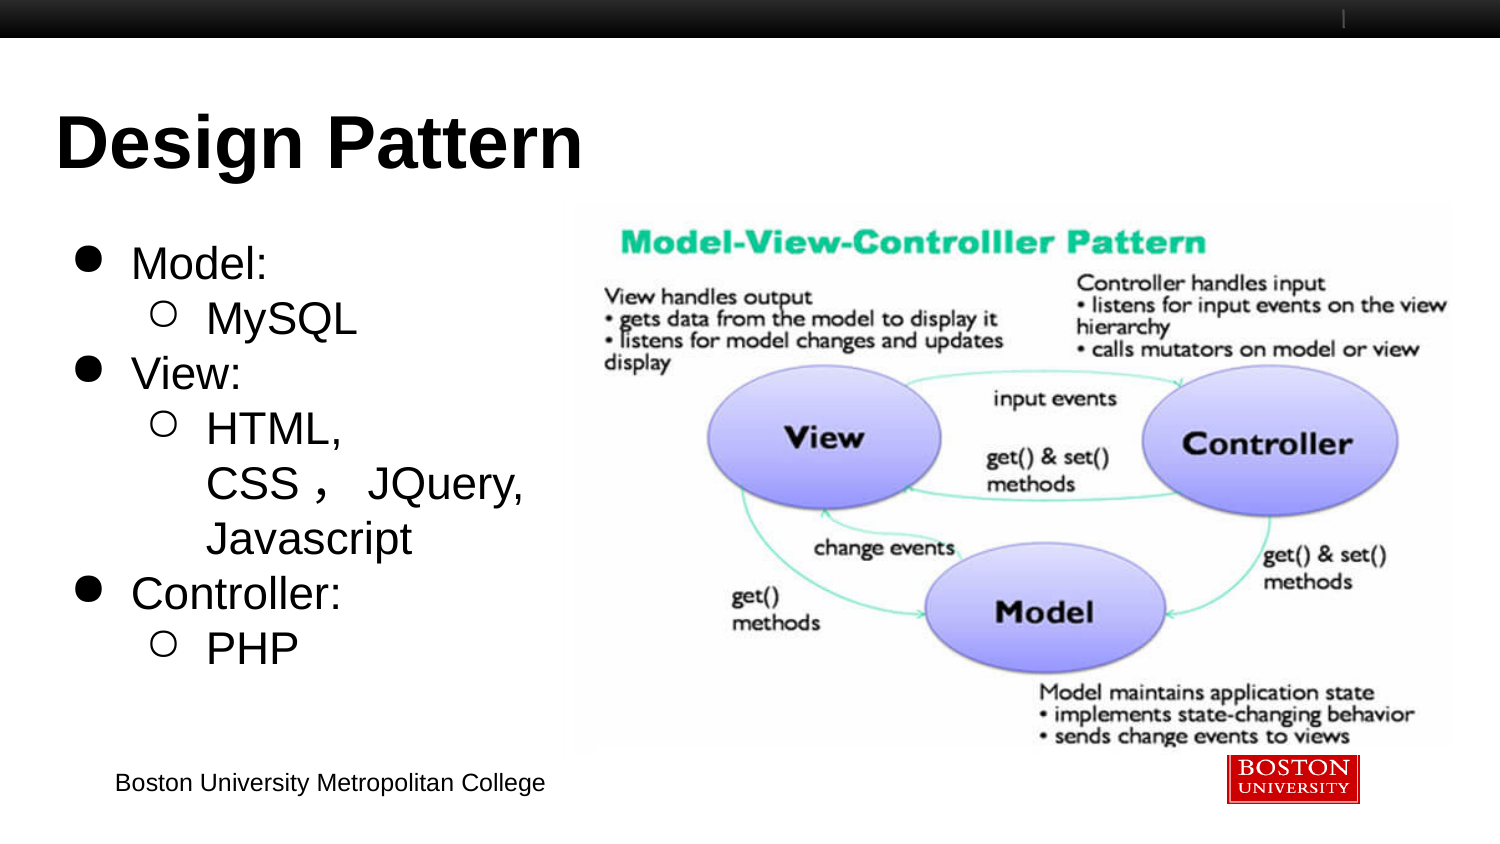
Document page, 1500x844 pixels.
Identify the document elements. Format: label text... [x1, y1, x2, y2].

picture [562, 202, 1452, 804]
text_box Model: MySQL View: HTML, CSS，JQuery, Javascript Controller: PHP [40, 218, 557, 716]
title Design Pattern [40, 78, 1341, 163]
